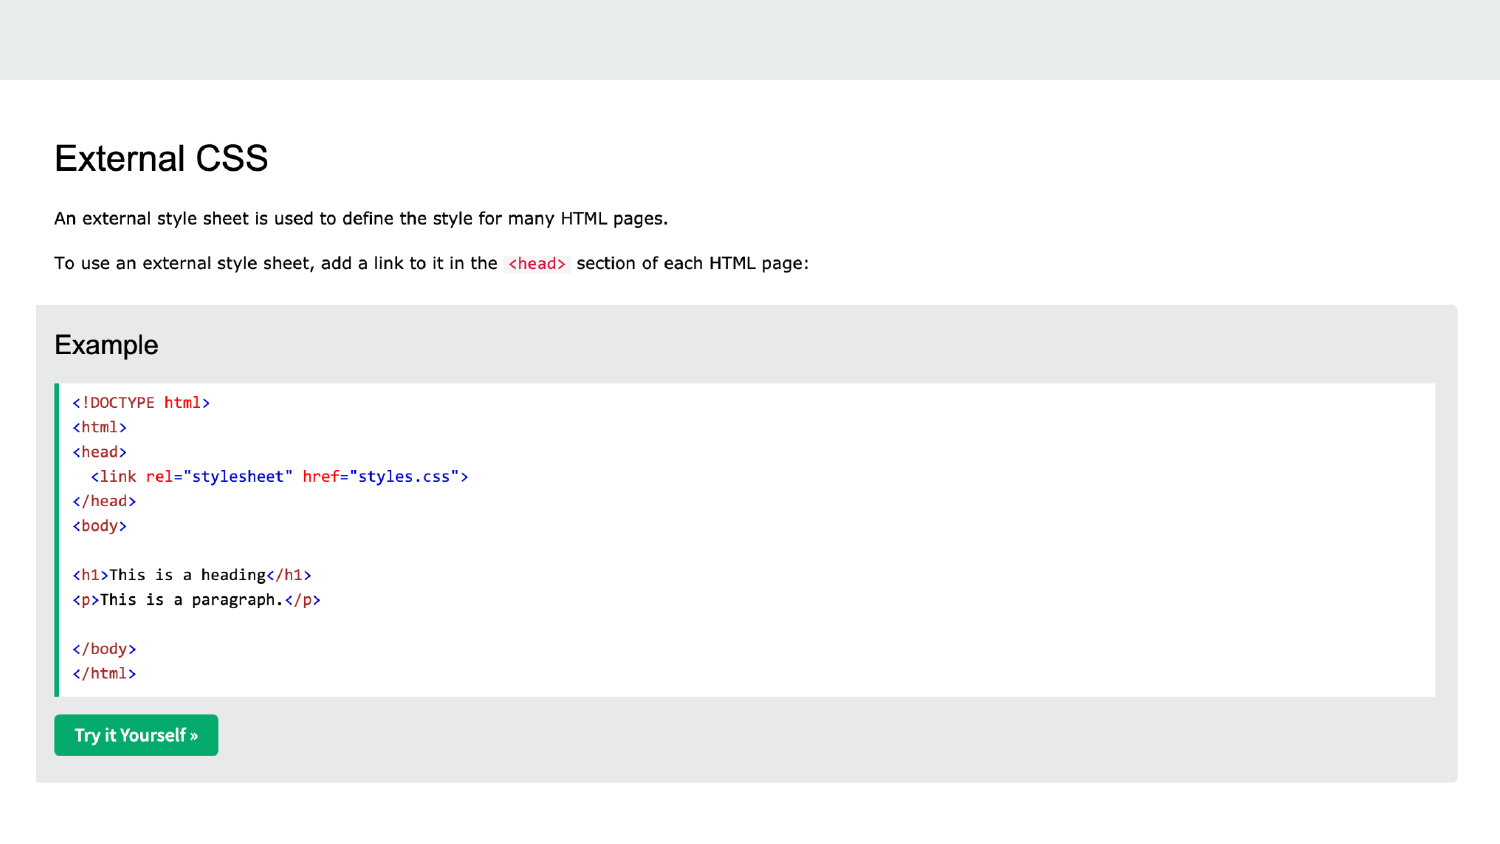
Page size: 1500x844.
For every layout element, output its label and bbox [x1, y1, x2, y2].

picture [36, 110, 1464, 799]
